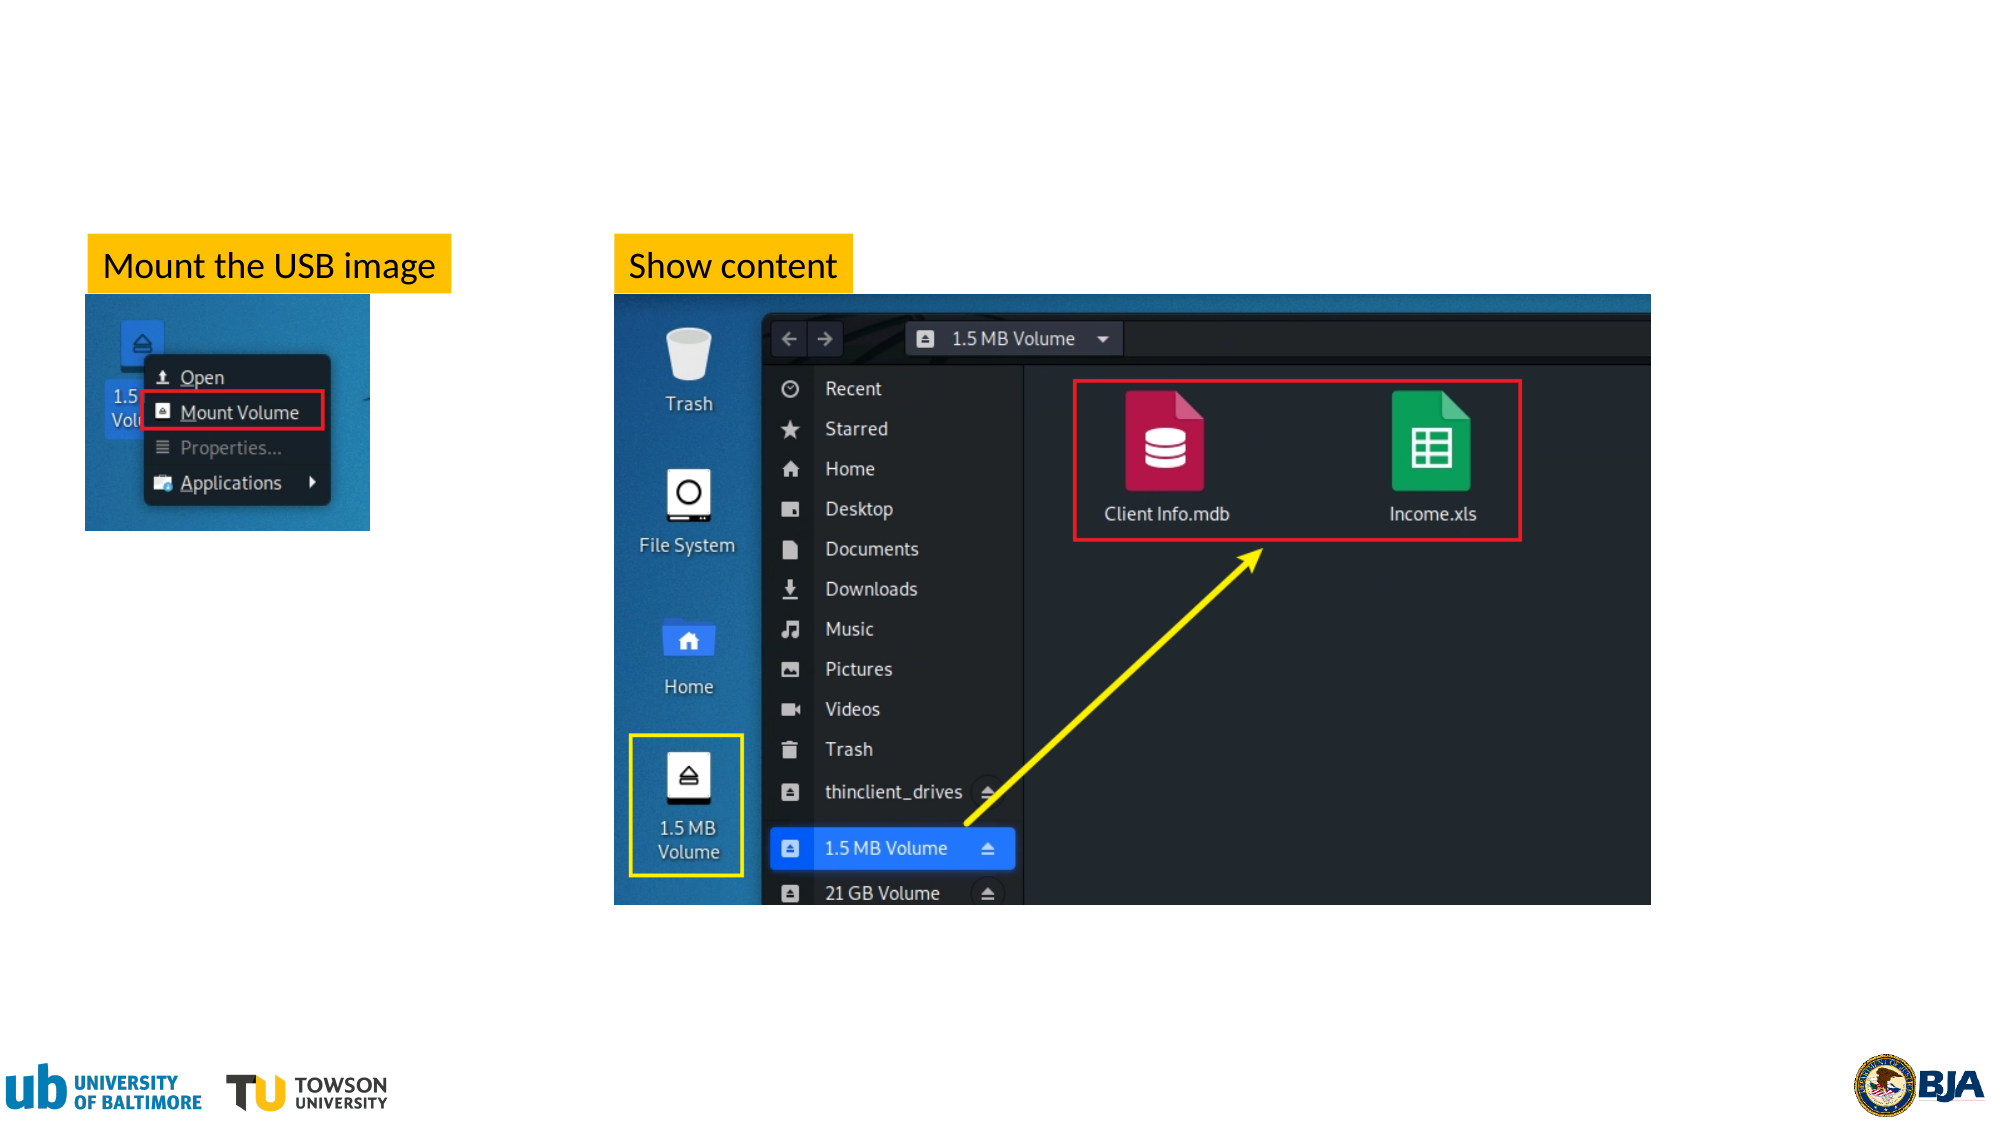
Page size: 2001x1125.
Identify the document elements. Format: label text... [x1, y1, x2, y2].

picture [1854, 1054, 1986, 1117]
text_box Show content [614, 233, 854, 294]
picture [614, 294, 1651, 905]
picture [85, 294, 370, 531]
text_box Mount the USB image [87, 233, 452, 294]
picture [0, 1031, 407, 1125]
